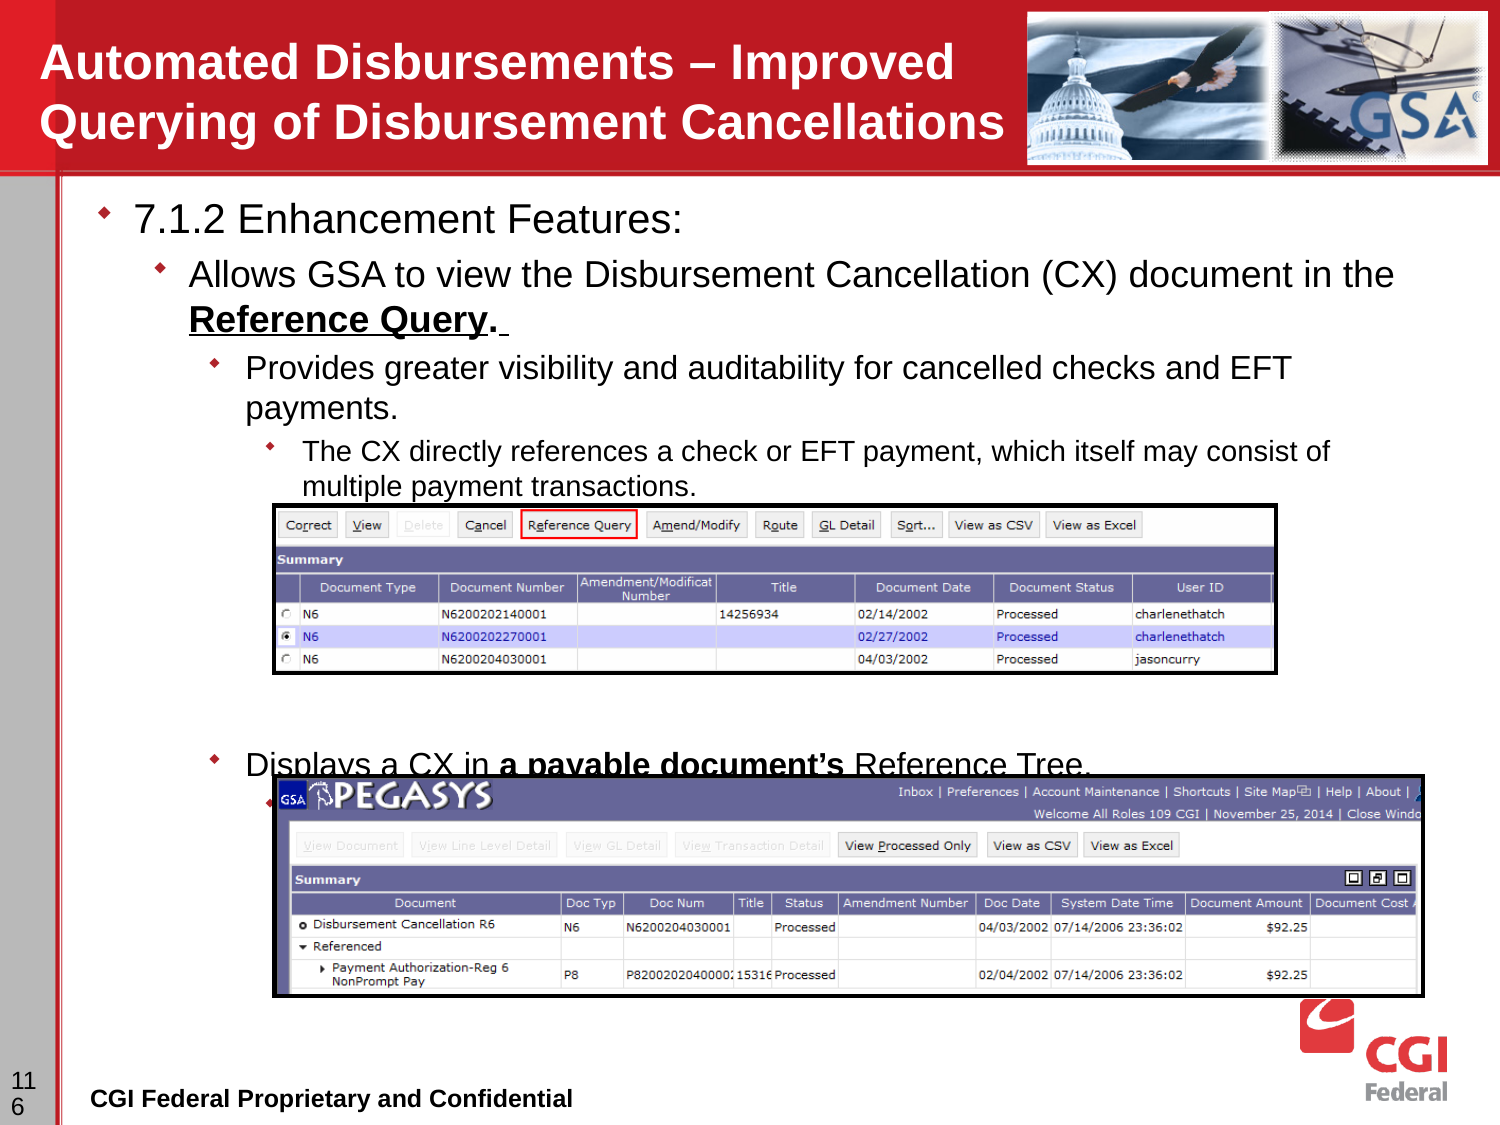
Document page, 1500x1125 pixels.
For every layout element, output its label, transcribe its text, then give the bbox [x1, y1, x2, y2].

slide_number 116 [0, 1024, 59, 1103]
picture [275, 507, 1275, 671]
picture [1300, 999, 1447, 1101]
list 7.1.2 Enhancement Features: Allows GSA to view the Disbursement Cancellation (CX) document in the Reference Query. Provides greater visibility and auditability for cancelled checks and EFT payments. The CX directly references a check or EFT payment, which itself may consist of multiple payment transactions. Displays a CX in a payable document’s Reference Tree. Easier to quickly identify whether a payable’s disbursement has been cancelled. [80, 184, 1431, 927]
title Automated Disbursements – Improved Querying of Disbursement Cancellations [24, 25, 1427, 158]
footer CGI Federal Proprietary and Confidential [74, 1074, 1226, 1125]
picture [0, 0, 1500, 1125]
picture [276, 777, 1422, 994]
